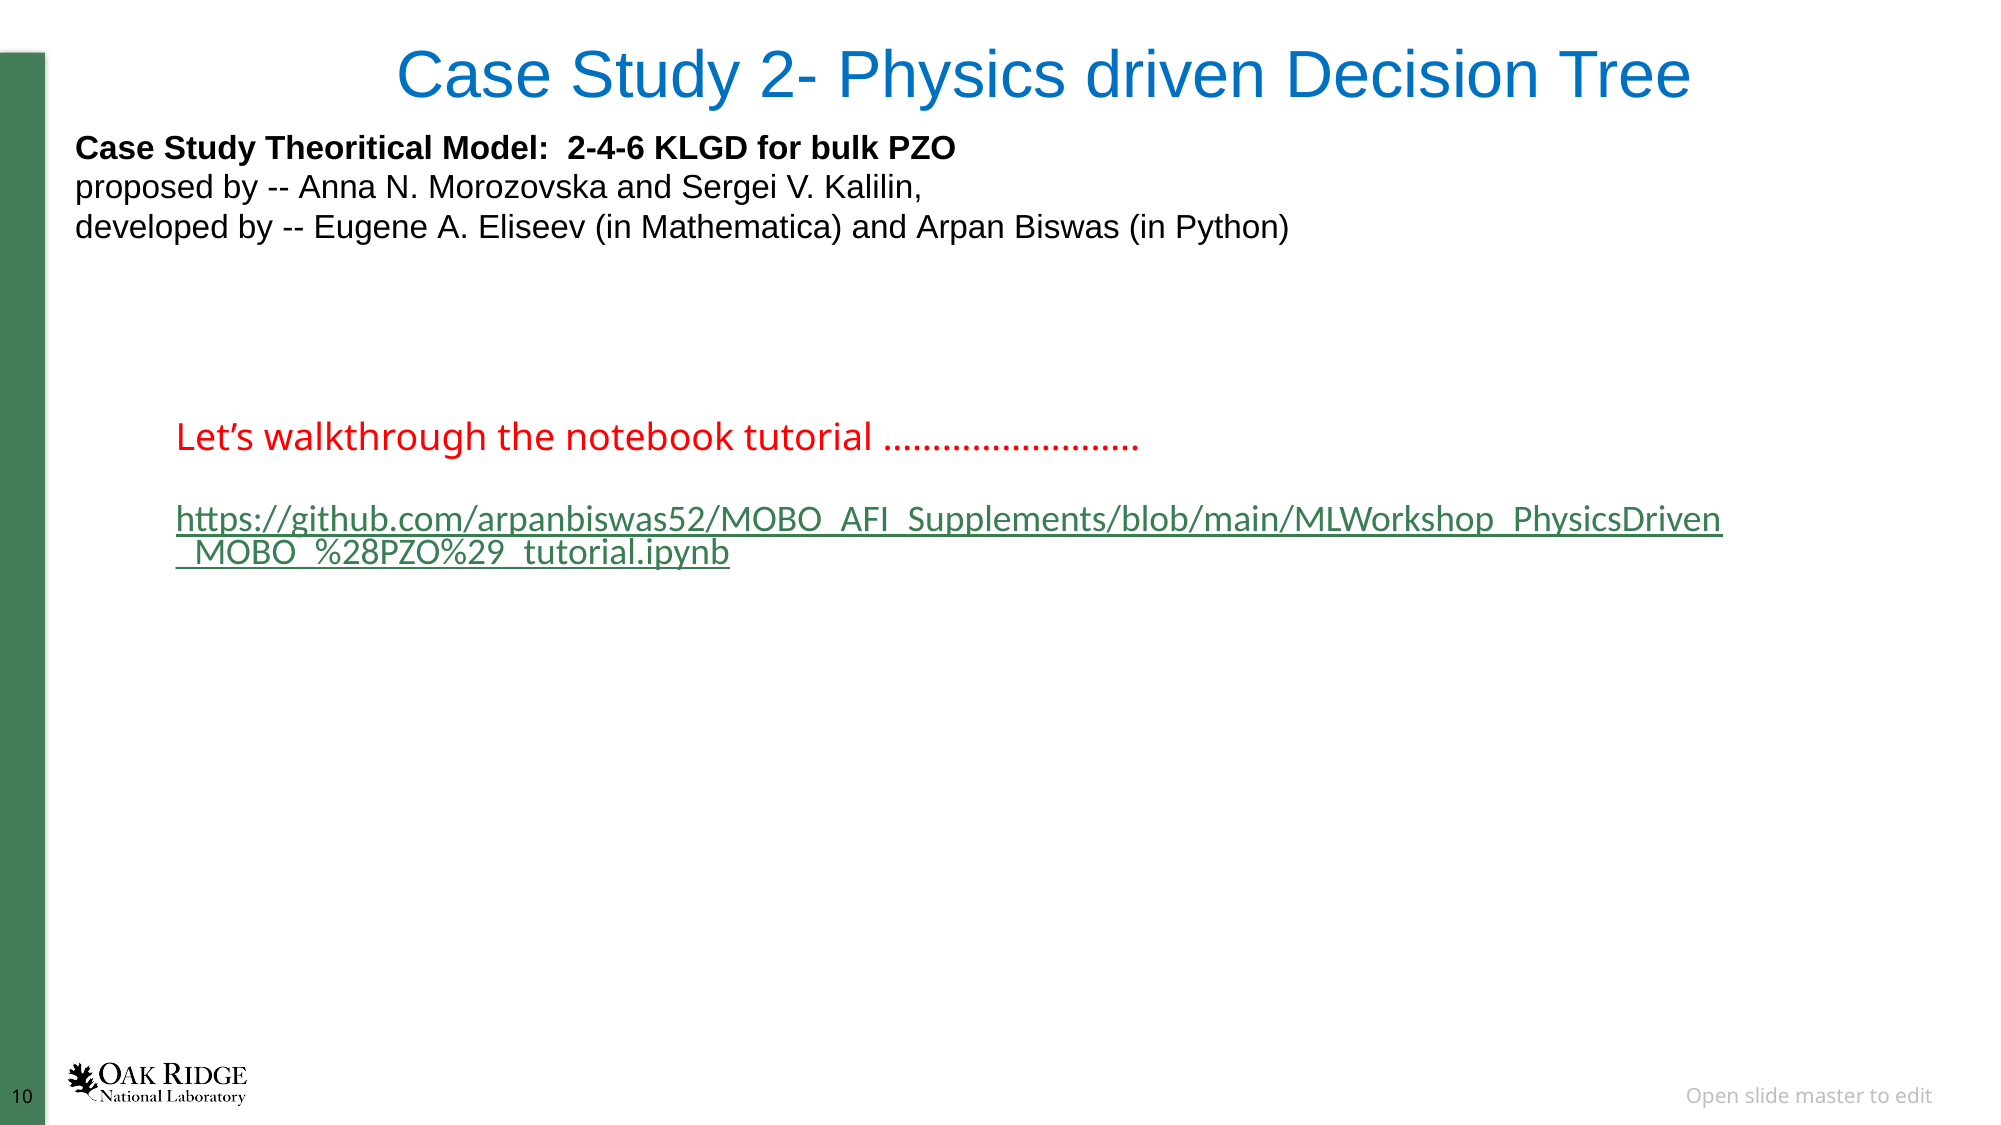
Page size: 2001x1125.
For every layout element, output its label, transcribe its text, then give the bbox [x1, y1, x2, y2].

picture [67, 1062, 247, 1106]
text_box Let’s walkthrough the notebook tutorial …………………….. https://github.com/arpanbiswas52/MOBO_AFI_Supplements/blob/main/MLWorkshop_PhysicsDriven_MOBO_%28PZO%29_tutorial.ipynb [160, 411, 1755, 588]
text_box Case Study 2- Physics driven Decision Tree [381, 23, 1709, 118]
text_box Case Study Theoritical Model: 2-4-6 KLGD for bulk PZO proposed by -- Anna N. Morozovska and Sergei V. Kalilin, developed by -- Eugene A. Eliseev (in Mathematica) and Arpan Biswas (in Python) [60, 118, 1965, 253]
